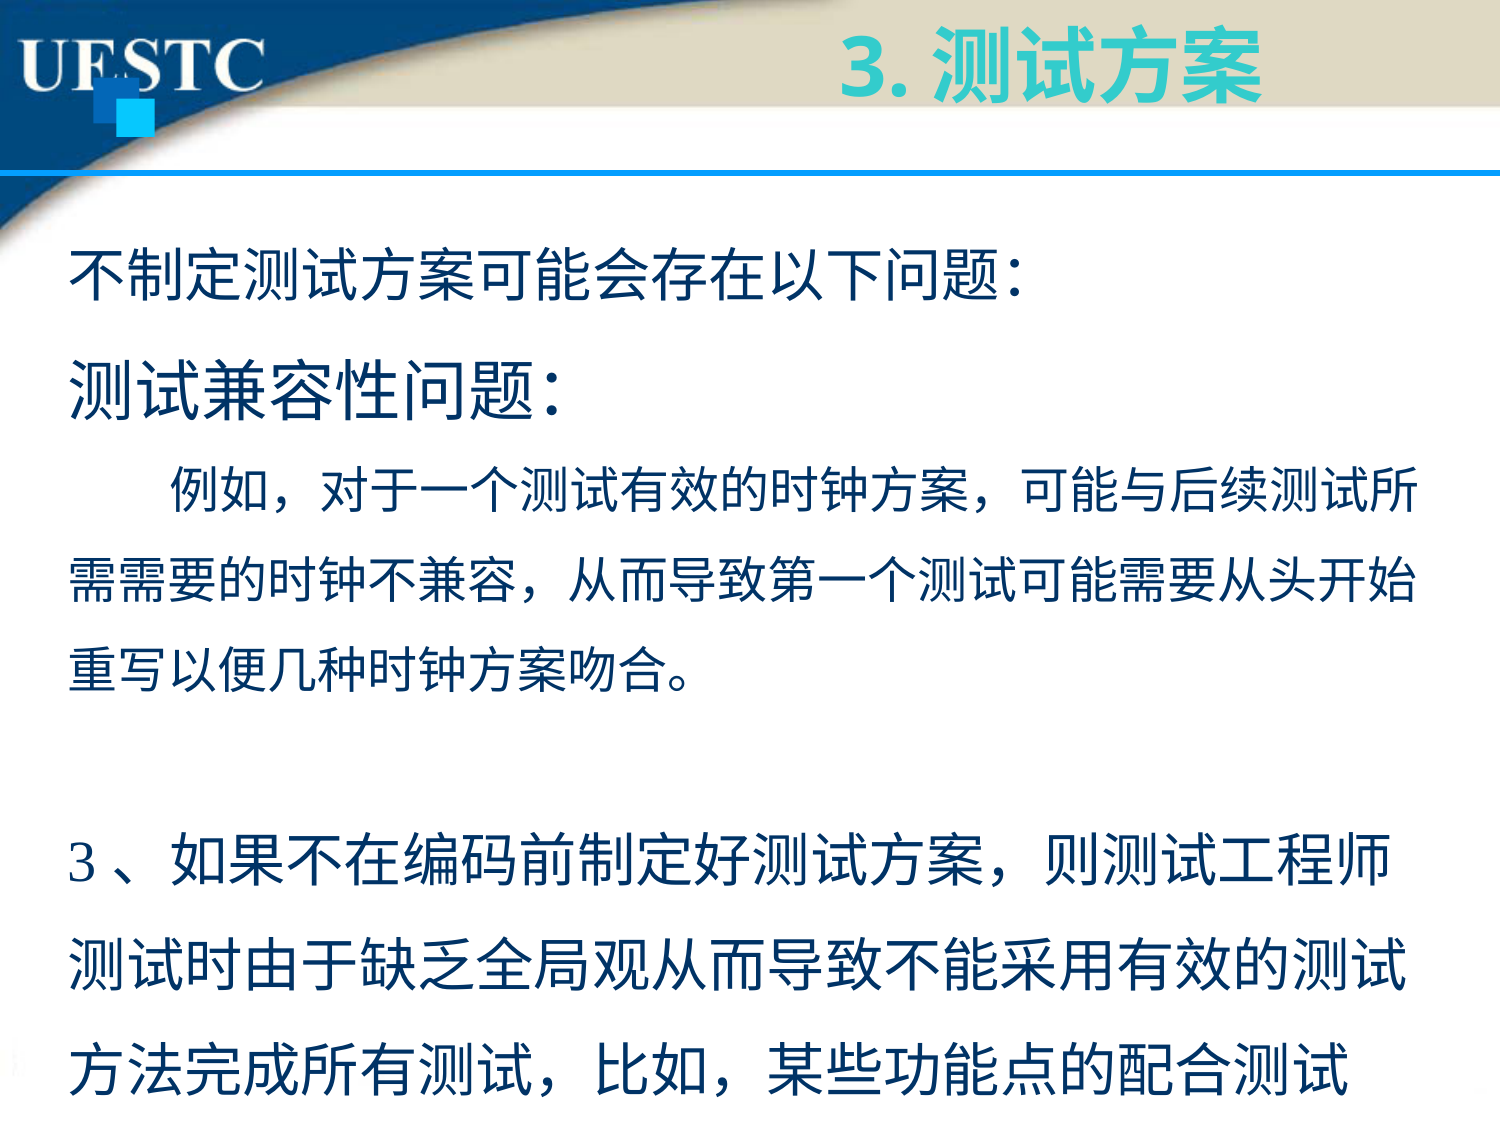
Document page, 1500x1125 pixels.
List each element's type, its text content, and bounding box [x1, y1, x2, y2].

text_box 不制定测试方案可能会存在以下问题： 测试兼容性问题： 例如，对于一个测试有效的时钟方案，可能与后续测试所需需要的时钟不兼容，从而导致第一个测试可能需要从头开始重写以便几种时钟方案吻合。 3、如果不在编码前制定好测试方案，则测试工程师测试时由于缺乏全局观从而导致不能采用有效的测试方法完成所有测试，比如，某些功能点的配合测试等。 [53, 196, 1459, 1125]
picture [0, 176, 1500, 1125]
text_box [93, 77, 155, 138]
picture [0, 0, 1500, 170]
text_box 3.测试方案 [824, 5, 1279, 121]
